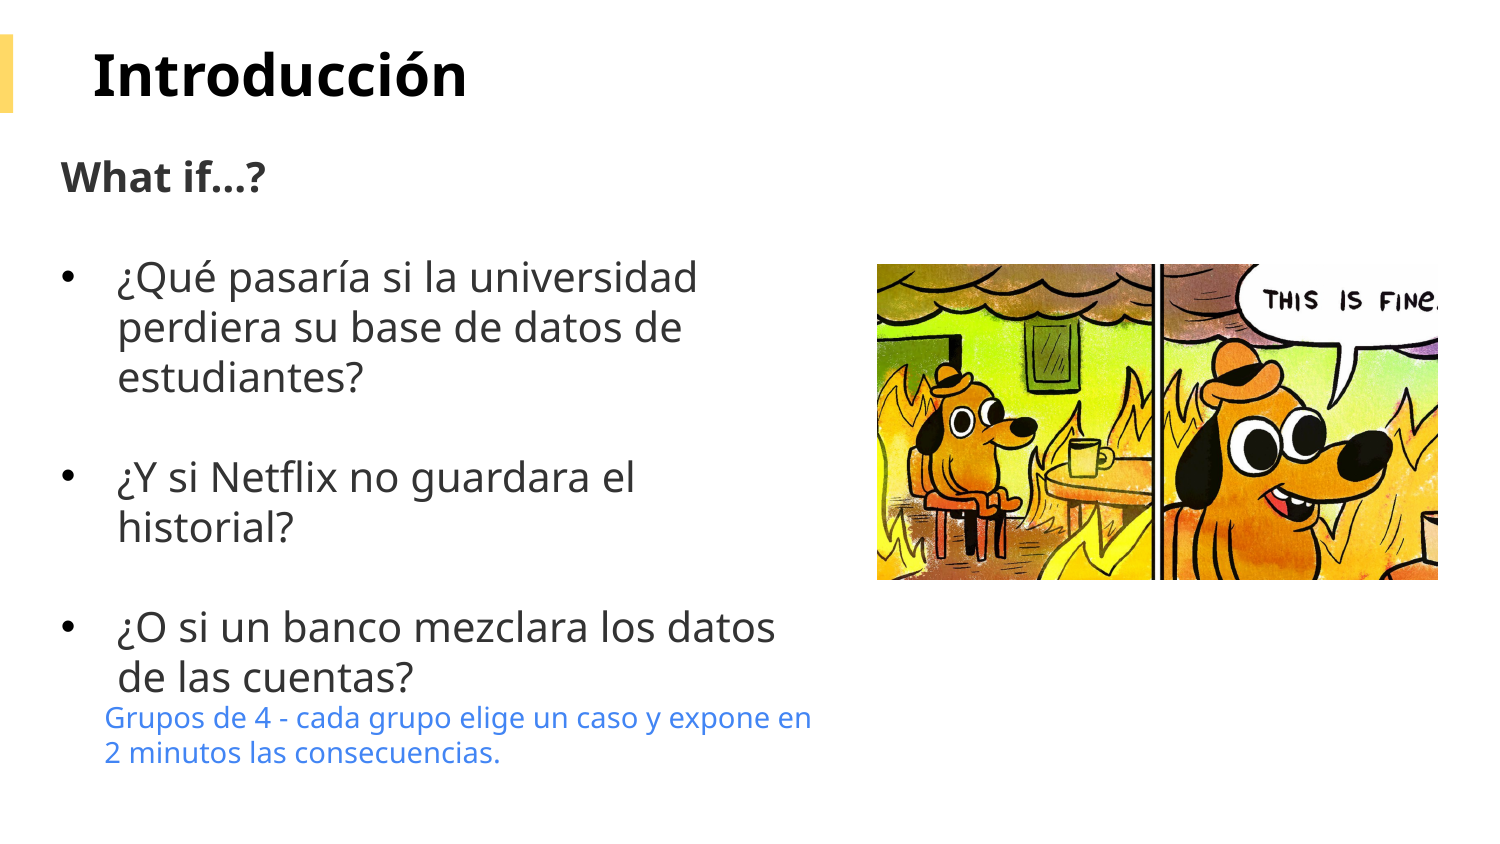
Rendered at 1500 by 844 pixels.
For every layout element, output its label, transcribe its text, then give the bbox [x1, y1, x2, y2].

text_box [0, 34, 14, 113]
text_box Grupos de 4 - cada grupo elige un caso y expone en 2 minutos las consecuencias. [89, 691, 840, 777]
picture [876, 263, 1439, 580]
text_box Introducción [78, 23, 986, 124]
text_box What if…? ¿Qué pasaría si la universidad perdiera su base de datos de estudiantes? ¿Y si Netflix no guardara el historial? ¿O si un banco mezclara los datos de las cuentas? [45, 135, 813, 605]
